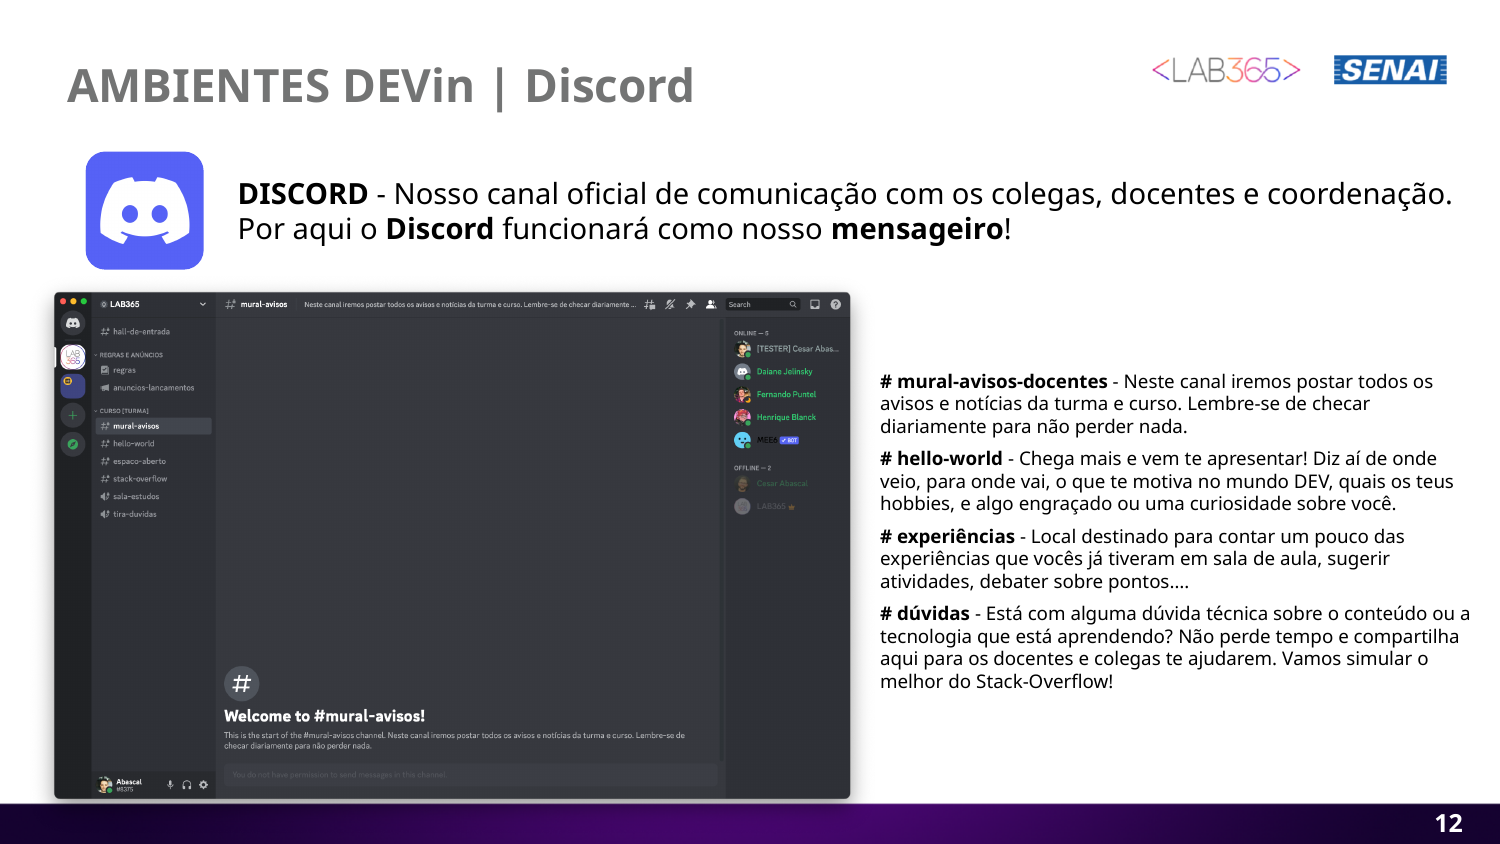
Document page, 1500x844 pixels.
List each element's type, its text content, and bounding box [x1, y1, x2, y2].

title AMBIENTES DEVin | Discord [52, 49, 1448, 120]
text_box # mural-avisos-docentes - Neste canal iremos postar todos os avisos e notícias da turma e curso. Lembre-se de checar diariamente para não perder nada. # hello-world - Chega mais e vem te apresentar! Diz aí de onde veio, para onde vai, o que te motiva no mundo DEV, quais os teus hobbies, e algo engraçado ou uma curiosidade sobre você. # experiências - Local destinado para contar um pouco das experiências que vocês já tiveram em sala de aula, sugerir atividades, debater sobre pontos…. # dúvidas - Está com alguma dúvida técnica sobre o conteúdo ou a tecnologia que está aprendendo? Não perde tempo e compartilha aqui para os docentes e colegas te ajudarem. Vamos simular o melhor do Stack-Overflow! [883, 354, 1493, 731]
text_box DISCORD - Nosso canal oficial de comunicação com os colegas, docentes e coordenação. Por aqui o Discord funcionará como nosso mensageiro! [222, 160, 1493, 260]
picture [0, 0, 1500, 844]
slide_number ‹#› [1403, 804, 1494, 844]
